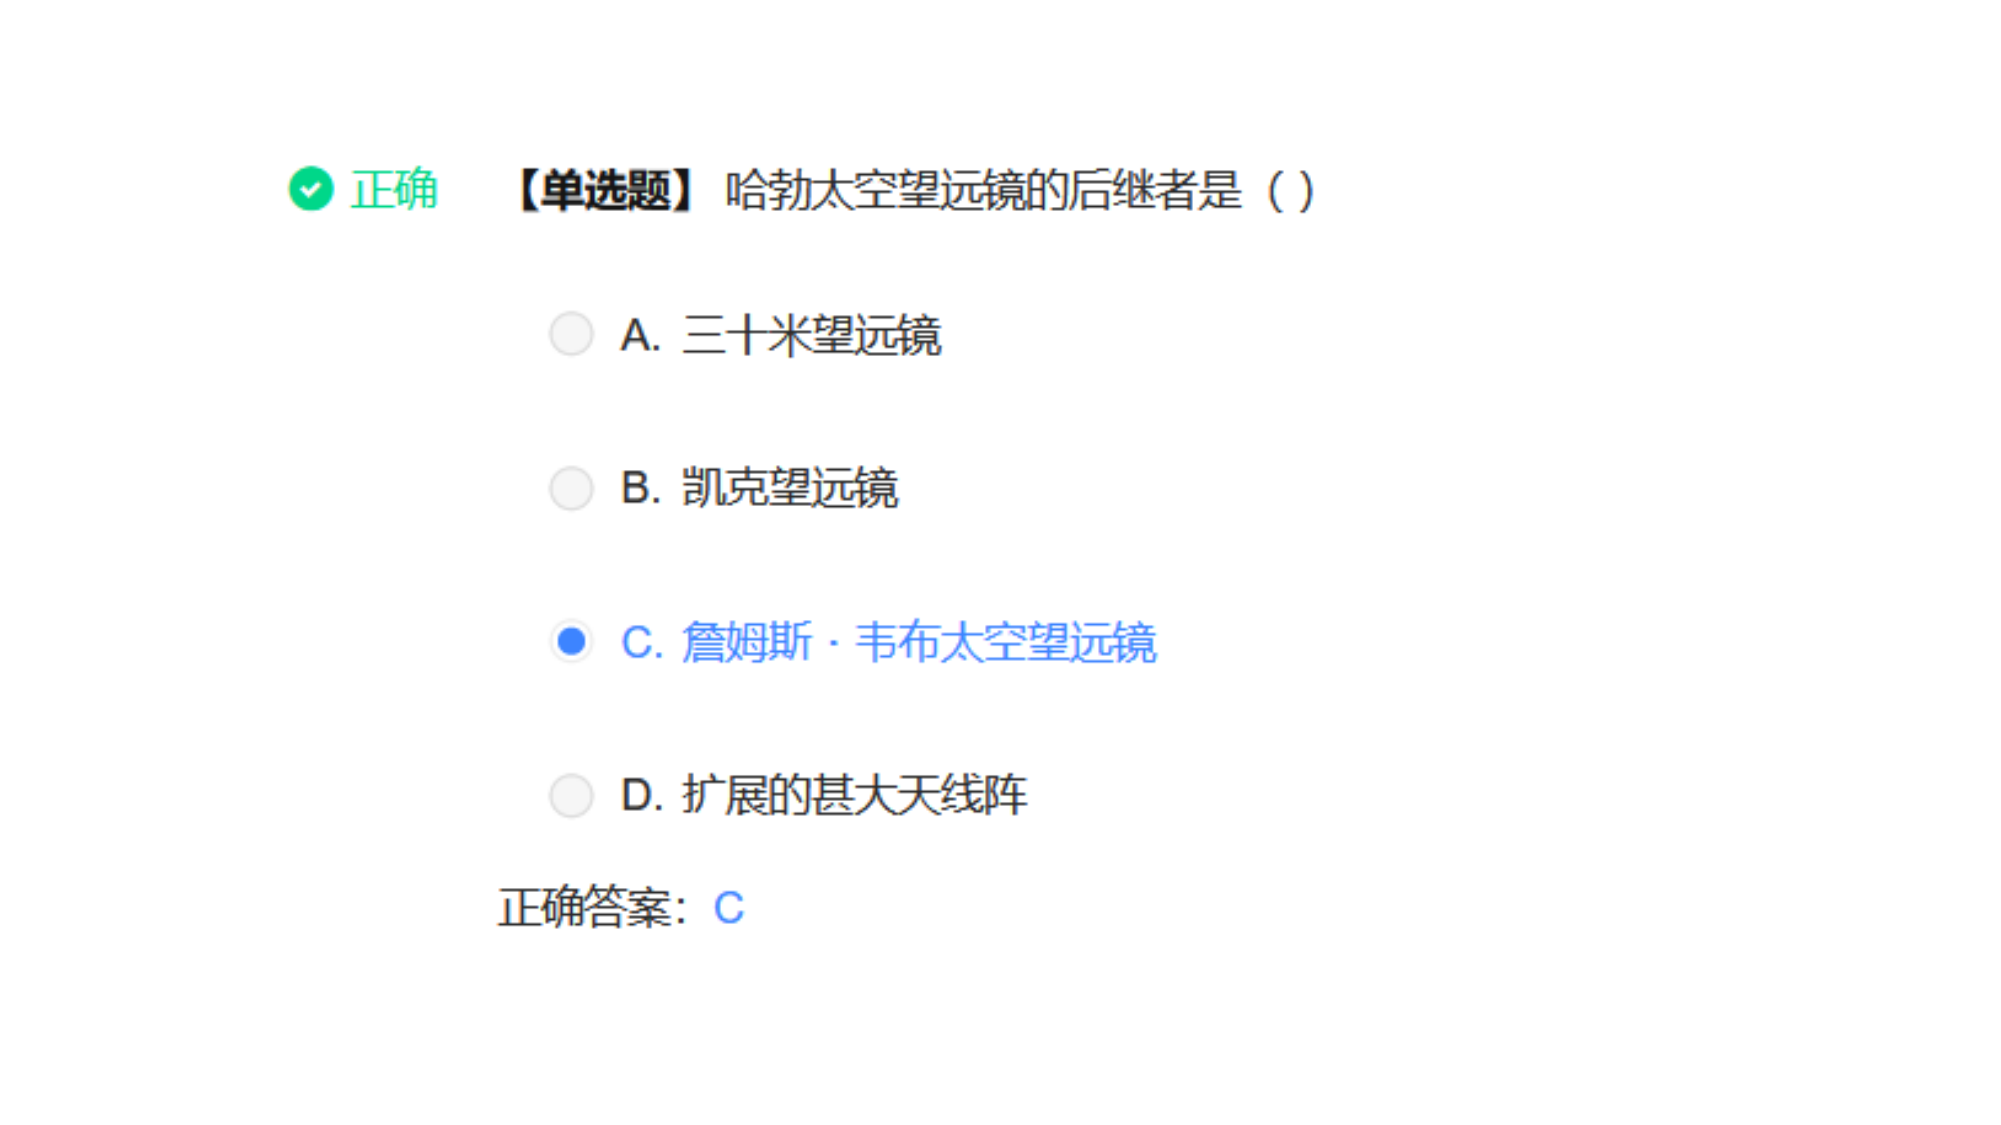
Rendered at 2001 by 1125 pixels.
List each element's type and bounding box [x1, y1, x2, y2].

picture [276, 147, 1724, 978]
